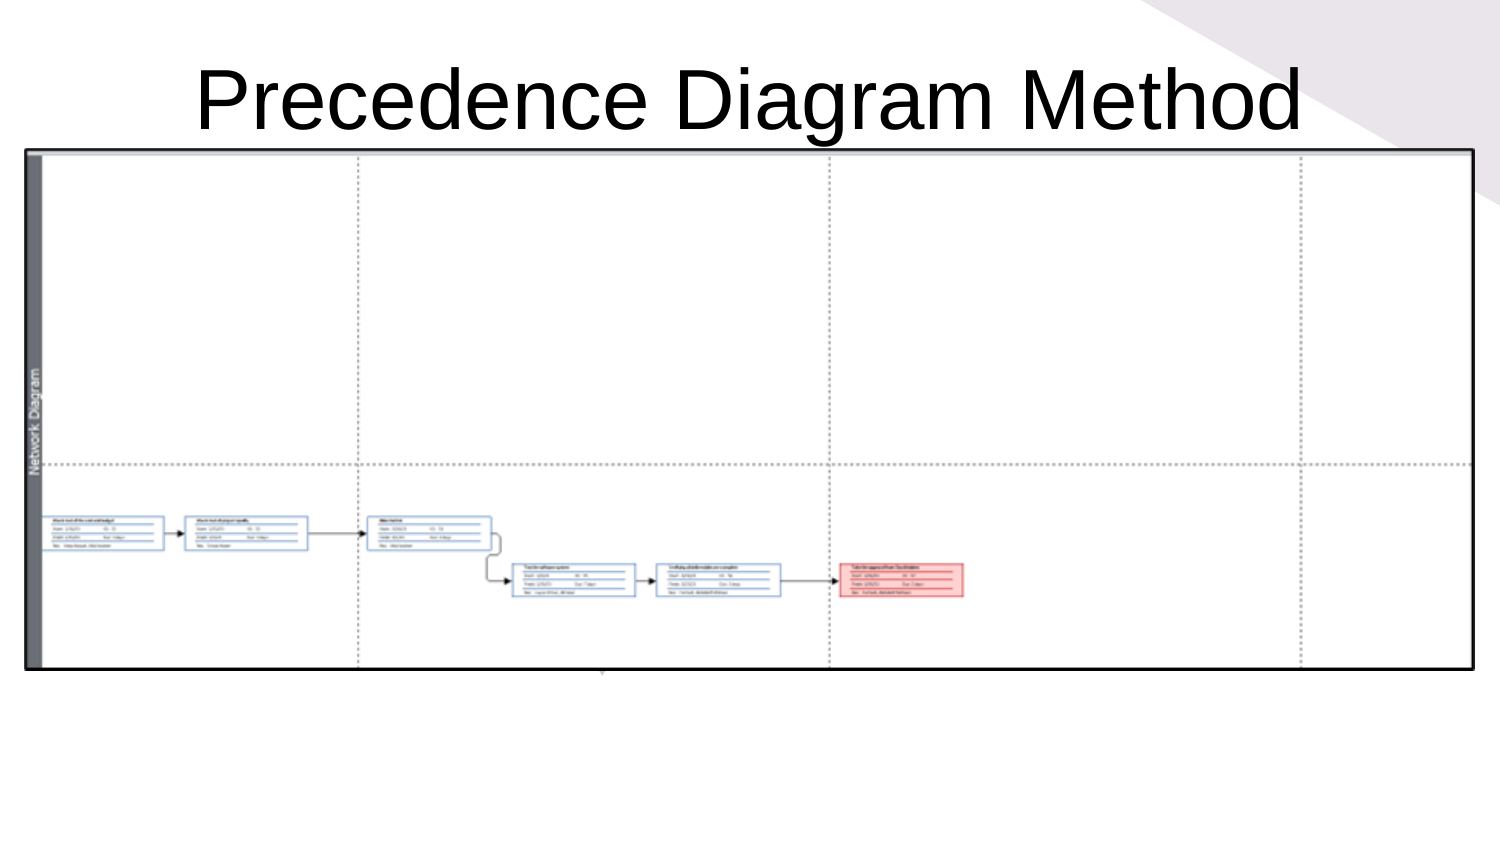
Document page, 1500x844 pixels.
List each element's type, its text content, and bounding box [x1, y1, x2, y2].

title Precedence Diagram Method [85, 29, 1415, 124]
picture [24, 148, 1476, 671]
